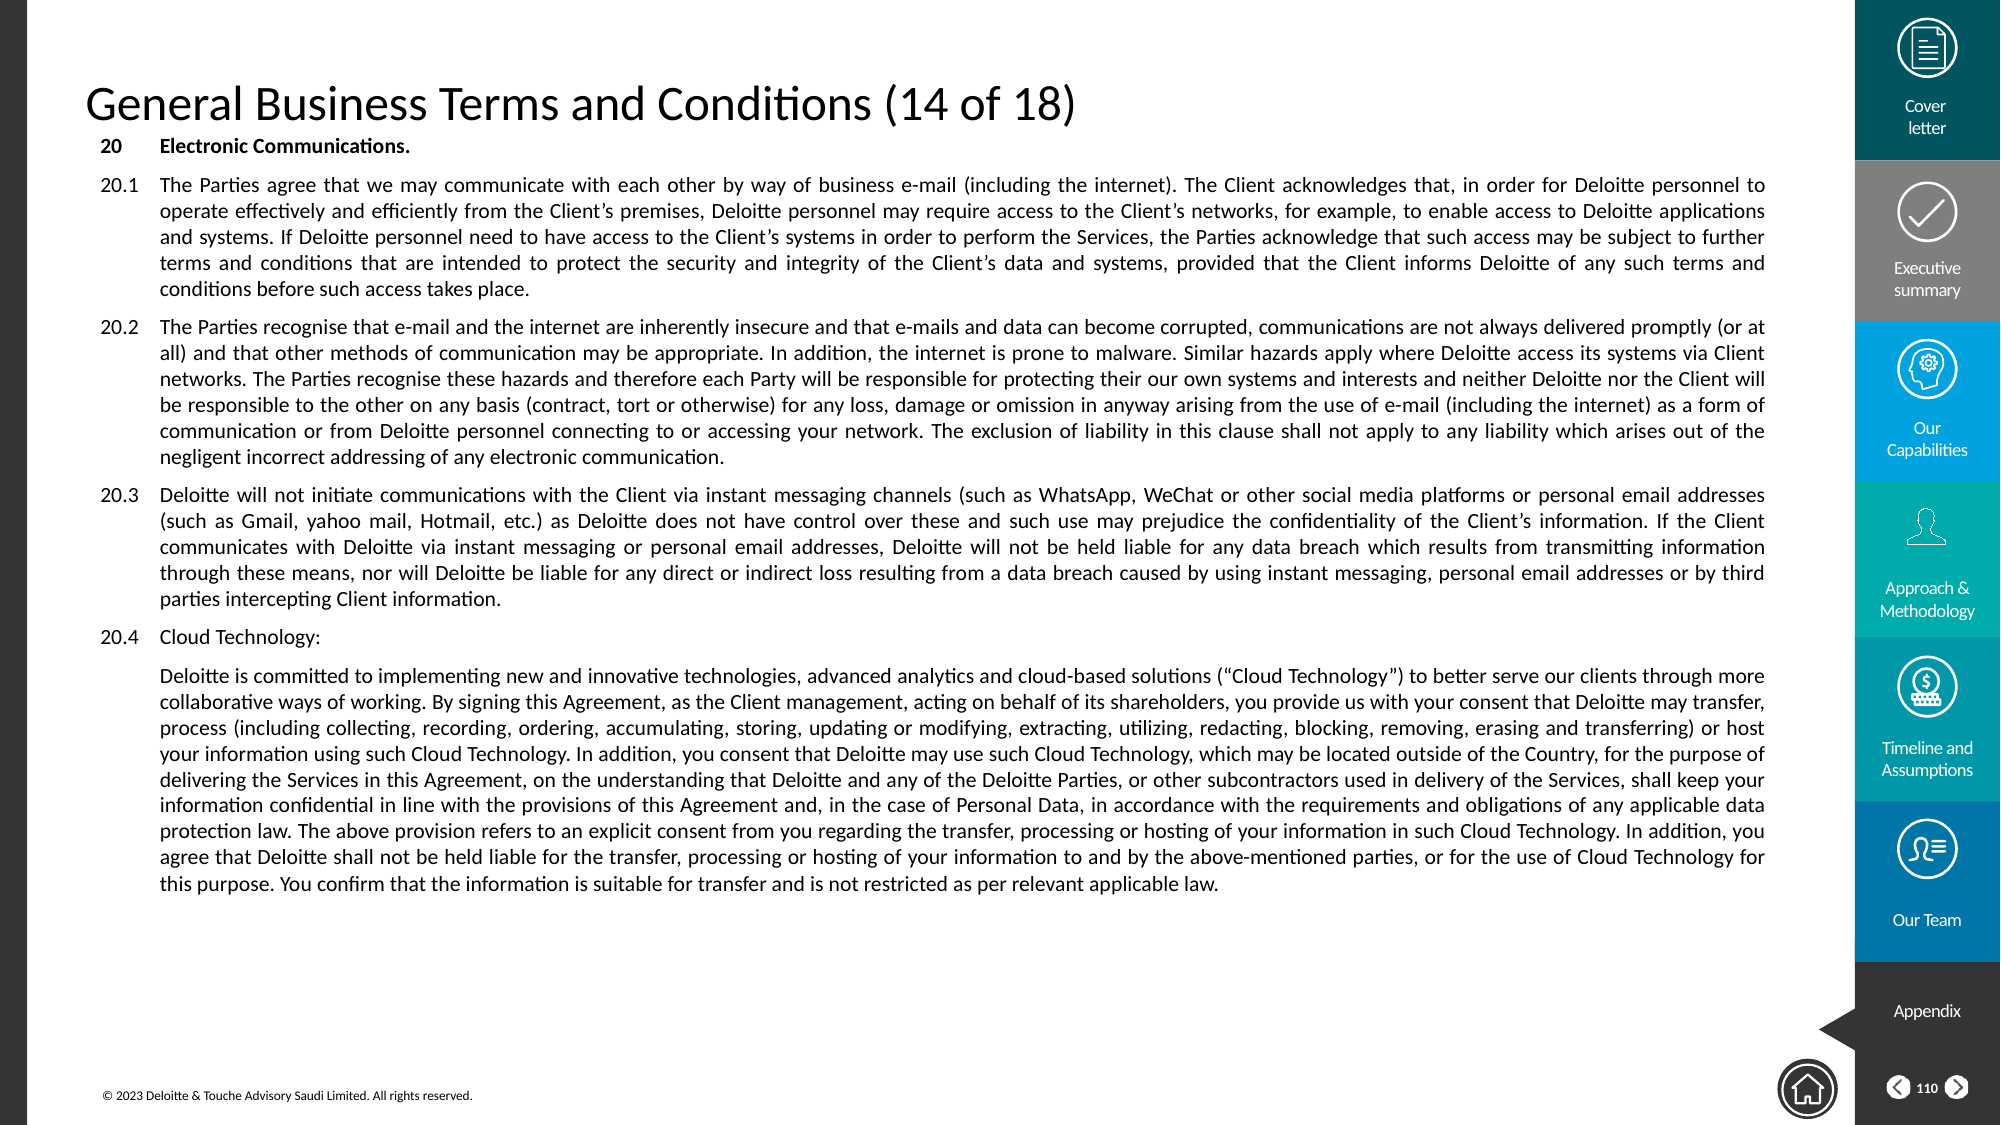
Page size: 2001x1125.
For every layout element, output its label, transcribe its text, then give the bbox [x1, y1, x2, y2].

text_box 20 Electronic Communications. 20.1 The Parties agree that we may communicate with each other by way of business e-mail (including the internet). The Client acknowledges that, in order for Deloitte personnel to operate effectively and efficiently from the Client’s premises, Deloitte personnel may require access to the Client’s networks, for example, to enable access to Deloitte applications and systems. If Deloitte personnel need to have access to the Client’s systems in order to perform the Services, the Parties acknowledge that such access may be subject to further terms and conditions that are intended to protect the security and integrity of the Client’s data and systems, provided that the Client informs Deloitte of any such terms and conditions before such access takes place. 20.2 The Parties recognise that e-mail and the internet are inherently insecure and that e-mails and data can become corrupted, communications are not always delivered promptly (or at all) and that other methods of communication may be appropriate. In addition, the internet is prone to malware. Similar hazards apply where Deloitte access its systems via Client networks. The Parties recognise these hazards and therefore each Party will be responsible for protecting their our own systems and interests and neither Deloitte nor the Client will be responsible to the other on any basis (contract, tort or otherwise) for any loss, damage or omission in anyway arising from the use of e-mail (including the internet) as a form of communication or from Deloitte personnel connecting to or accessing your network. The exclusion of liability in this clause shall not apply to any liability which arises out of the negligent incorrect addressing of any electronic communication. 20.3 Deloitte will not initiate communications with the Client via instant messaging channels (such as WhatsApp, WeChat or other social media platforms or personal email addresses (such as Gmail, yahoo mail, Hotmail, etc.) as Deloitte does not have control over these and such use may prejudice the confidentiality of the Client’s information. If the Client communicates with Deloitte via instant messaging or personal email addresses, Deloitte will not be held liable for any data breach which results from transmitting information through these means, nor will Deloitte be liable for any direct or indirect loss resulting from a data breach caused by using instant messaging, personal email addresses or by third parties intercepting Client information. 20.4 Cloud Technology: Deloitte is committed to implementing new and innovative technologies, advanced analytics and cloud-based solutions (“Cloud Technology”) to better serve our clients through more collaborative ways of working. By signing this Agreement, as the Client management, acting on behalf of its shareholders, you provide us with your consent that Deloitte may transfer, process (including collecting, recording, ordering, accumulating, storing, updating or modifying, extracting, utilizing, redacting, blocking, removing, erasing and transferring) or host your information using such Cloud Technology. In addition, you consent that Deloitte may use such Cloud Technology, which may be located outside of the Country, for the purpose of delivering the Services in this Agreement, on the understanding that Deloitte and any of the Deloitte Parties, or other subcontractors used in delivery of the Services, shall keep your information confidential in line with the provisions of this Agreement and, in the case of Personal Data, in accordance with the requirements and obligations of any applicable data protection law. The above provision refers to an explicit consent from you regarding the transfer, processing or hosting of your information in such Cloud Technology. In addition, you agree that Deloitte shall not be held liable for the transfer, processing or hosting of your information to and by the above-mentioned parties, or for the use of Cloud Technology for this purpose. You confirm that the information is suitable for transfer and is not restricted as per relevant applicable law. [85, 124, 1783, 938]
picture [1886, 1075, 1911, 1099]
title General Business Terms and Conditions (14 of 18) [85, 70, 1915, 125]
text_box [0, 0, 28, 1125]
picture [1944, 1075, 1969, 1099]
text_box [1816, 1005, 1859, 1054]
